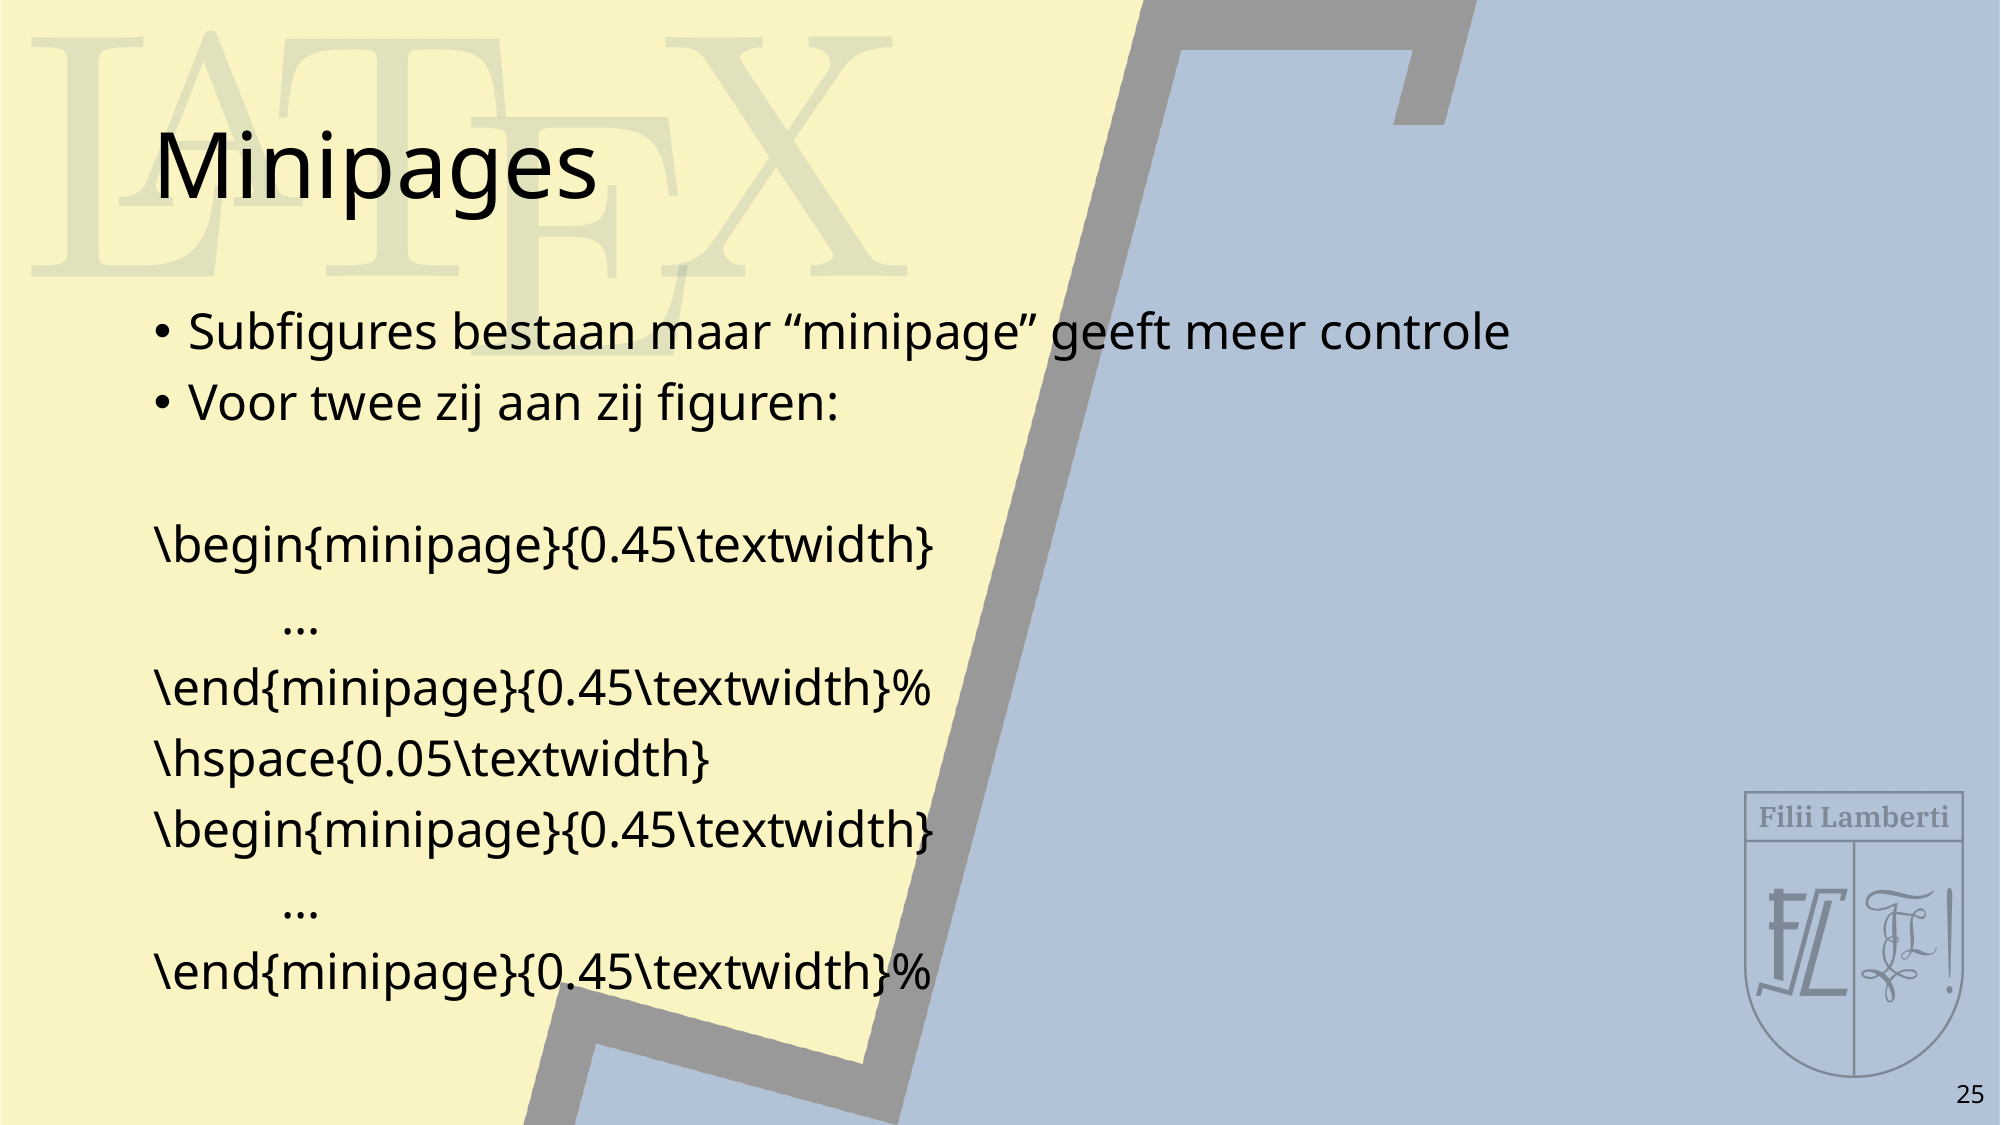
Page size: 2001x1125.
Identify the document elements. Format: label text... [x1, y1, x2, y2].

slide_number 25 [1550, 1065, 2000, 1125]
picture [0, 0, 2000, 1125]
list Subfigures bestaan maar “minipage” geeft meer controle Voor twee zij aan zij figuren: \begin{minipage}{0.45\textwidth} … \end{minipage}{0.45\textwidth}% \hspace{0.05\textwidth} \begin{minipage}{0.45\textwidth} … \end{minipage}{0.45\textwidth}% [138, 299, 1864, 1014]
title Minipages [137, 59, 1863, 278]
